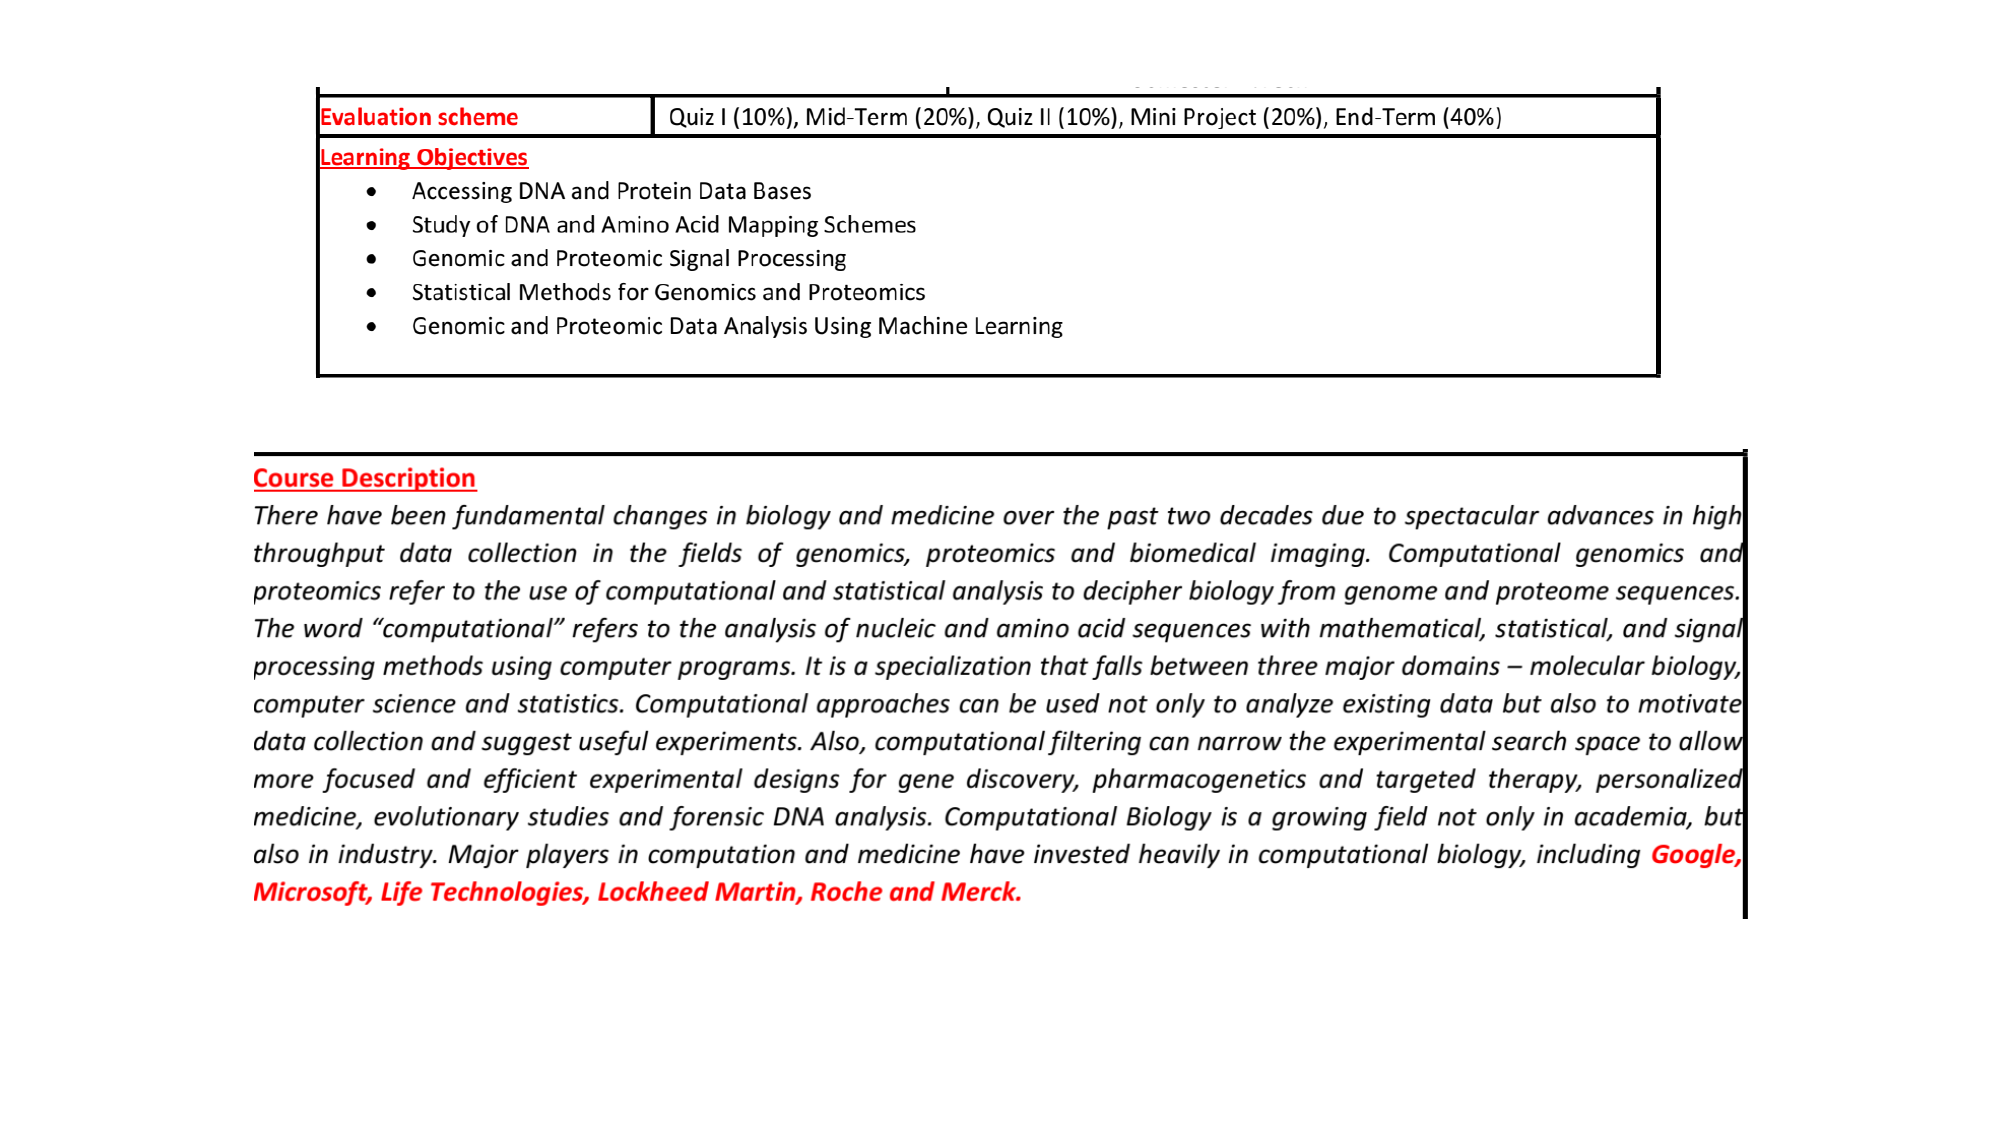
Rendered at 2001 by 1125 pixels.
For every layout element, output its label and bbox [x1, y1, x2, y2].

picture [254, 449, 1756, 920]
list [311, 86, 1663, 379]
